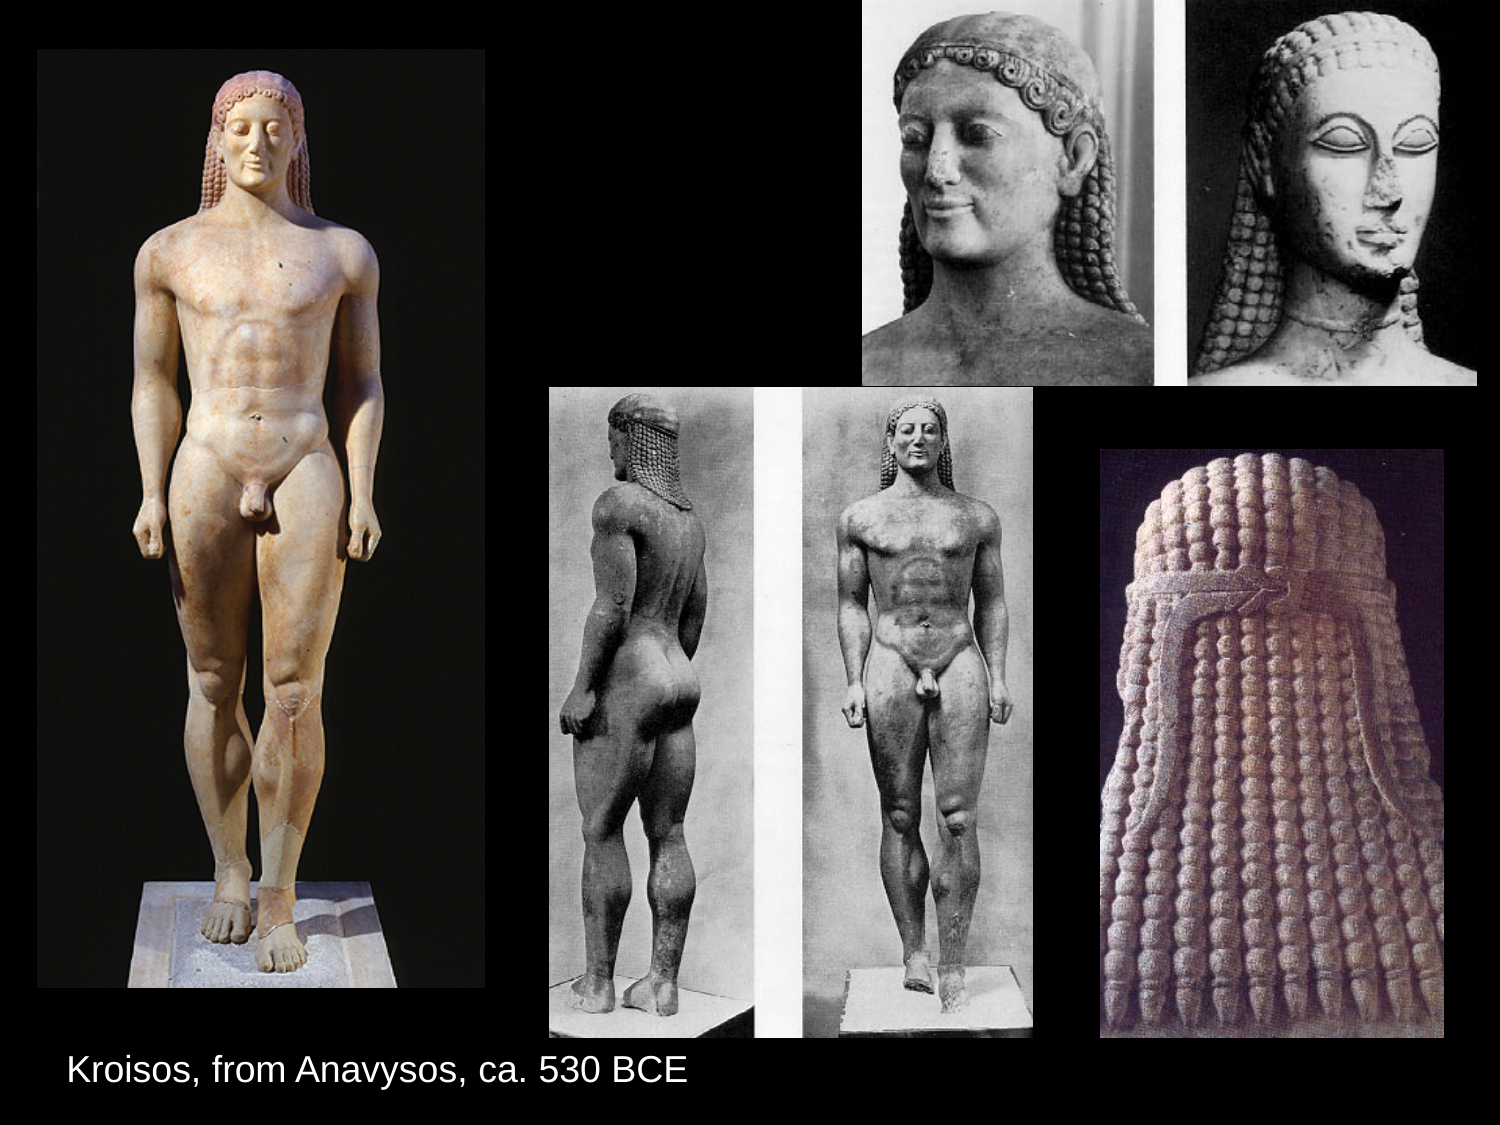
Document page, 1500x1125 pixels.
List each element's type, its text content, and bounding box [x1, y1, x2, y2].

picture [1099, 449, 1445, 1038]
picture [37, 49, 485, 988]
text_box Kroisos, from Anavysos, ca. 530 BCE [51, 1037, 704, 1098]
picture [549, 0, 1477, 1038]
